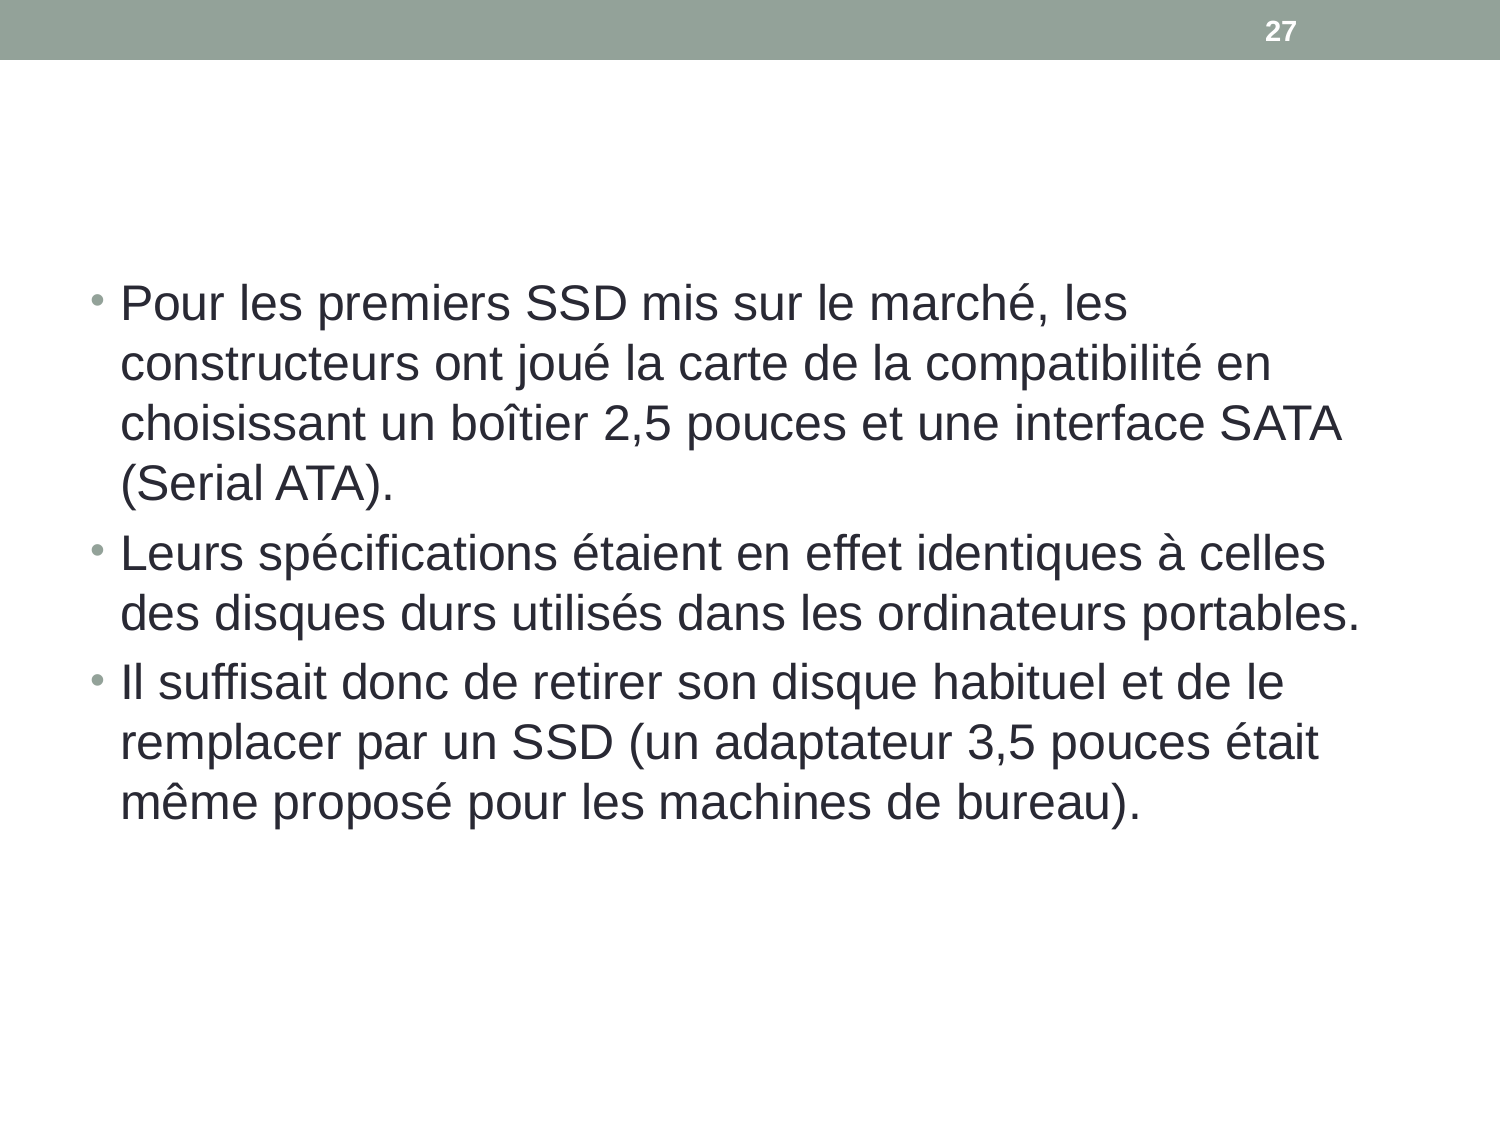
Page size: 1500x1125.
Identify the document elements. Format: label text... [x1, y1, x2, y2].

slide_number 27 [1250, 3, 1425, 57]
list Pour les premiers SSD mis sur le marché, les constructeurs ont joué la carte de la compatibilité en choisissant un boîtier 2,5 pouces et une interface SATA (Serial ATA). Leurs spécifications étaient en effet identiques à celles des disques durs utilisés dans les ordinateurs portables. Il suffisait donc de retirer son disque habituel et de le remplacer par un SSD (un adaptateur 3,5 pouces était même proposé pour les machines de bureau). [75, 262, 1425, 1063]
